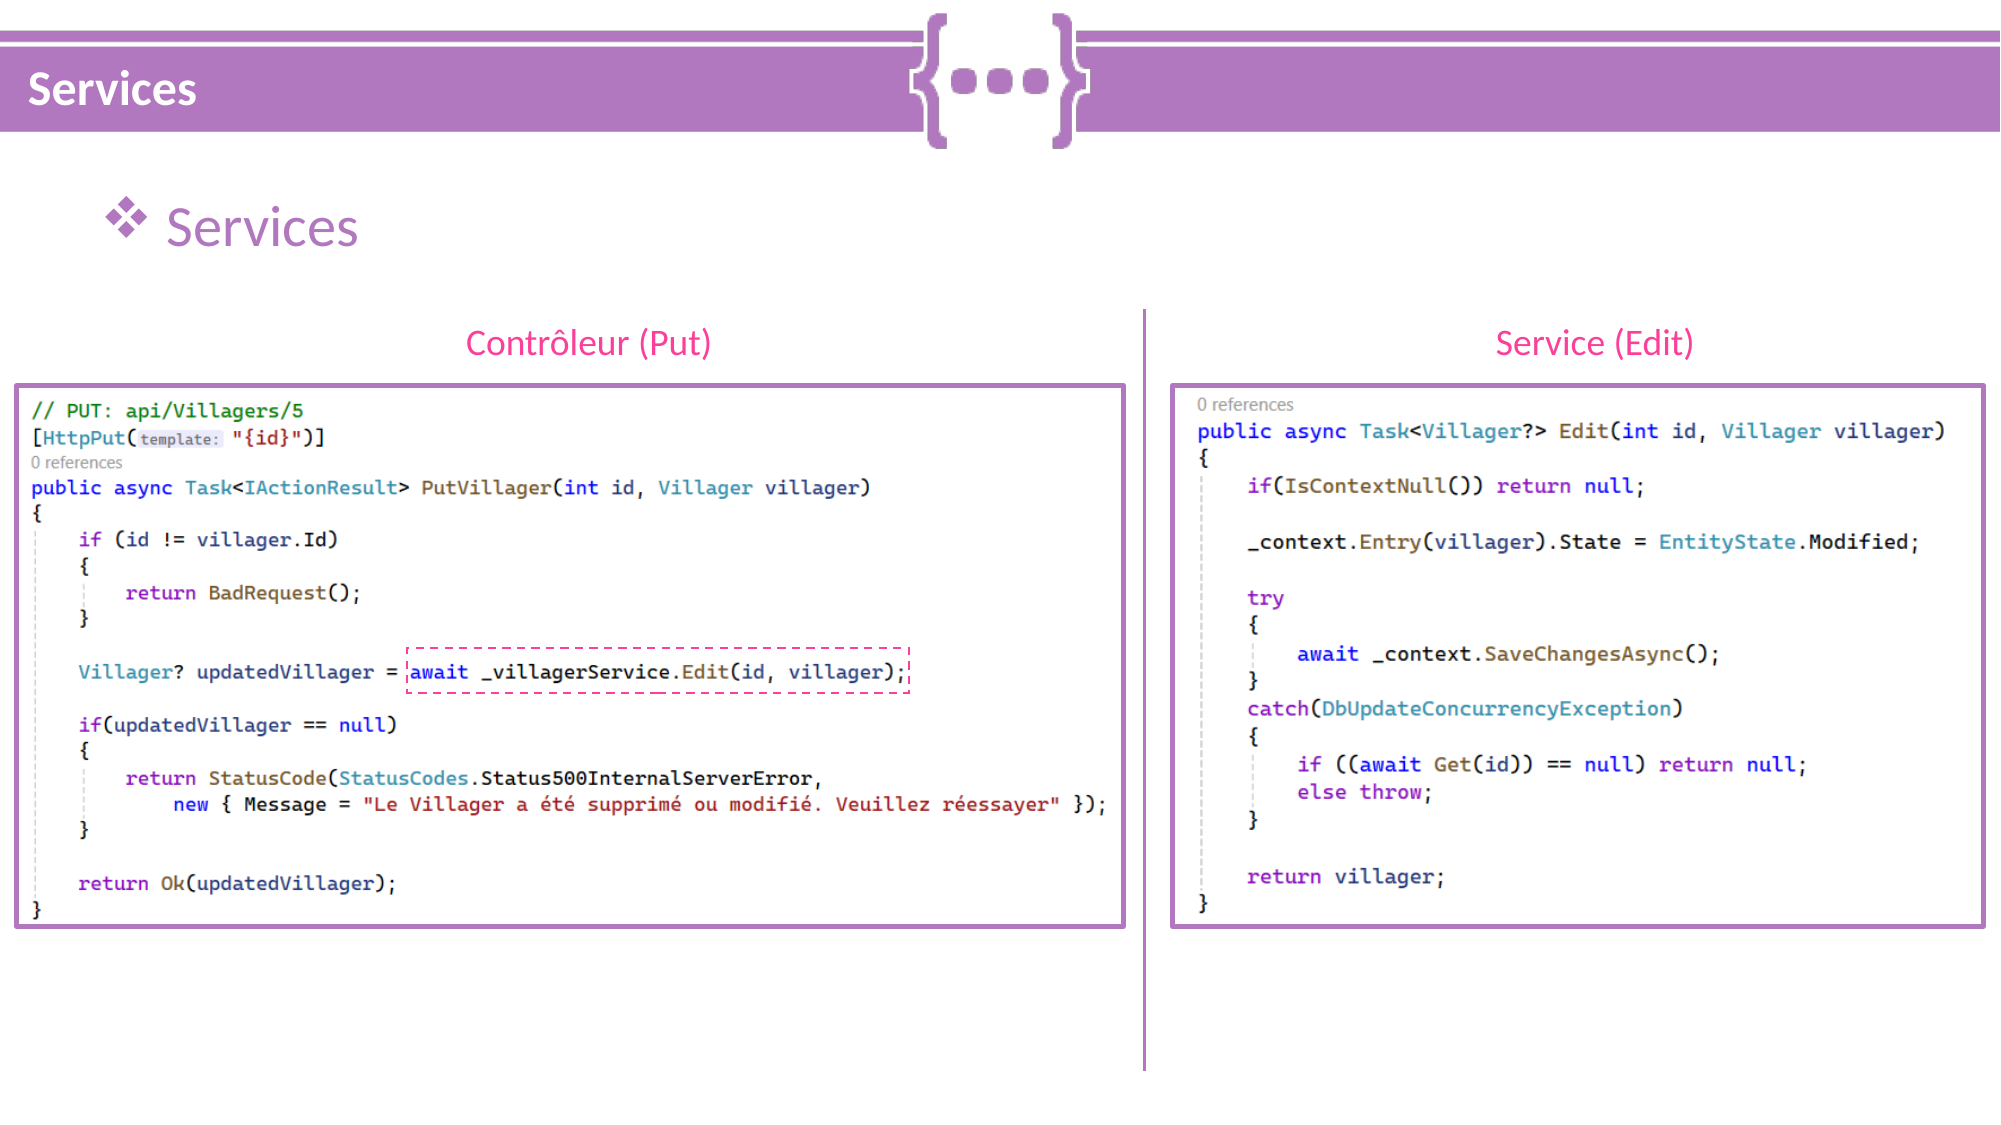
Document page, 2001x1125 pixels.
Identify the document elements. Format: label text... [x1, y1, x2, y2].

picture [0, 3, 2000, 160]
title Services [12, 58, 913, 120]
text_box Service (Edit) [1272, 310, 1919, 371]
list Services [85, 188, 1910, 1014]
picture [18, 387, 1121, 925]
picture [1174, 387, 1981, 925]
text_box Contrôleur (Put) [266, 310, 913, 371]
